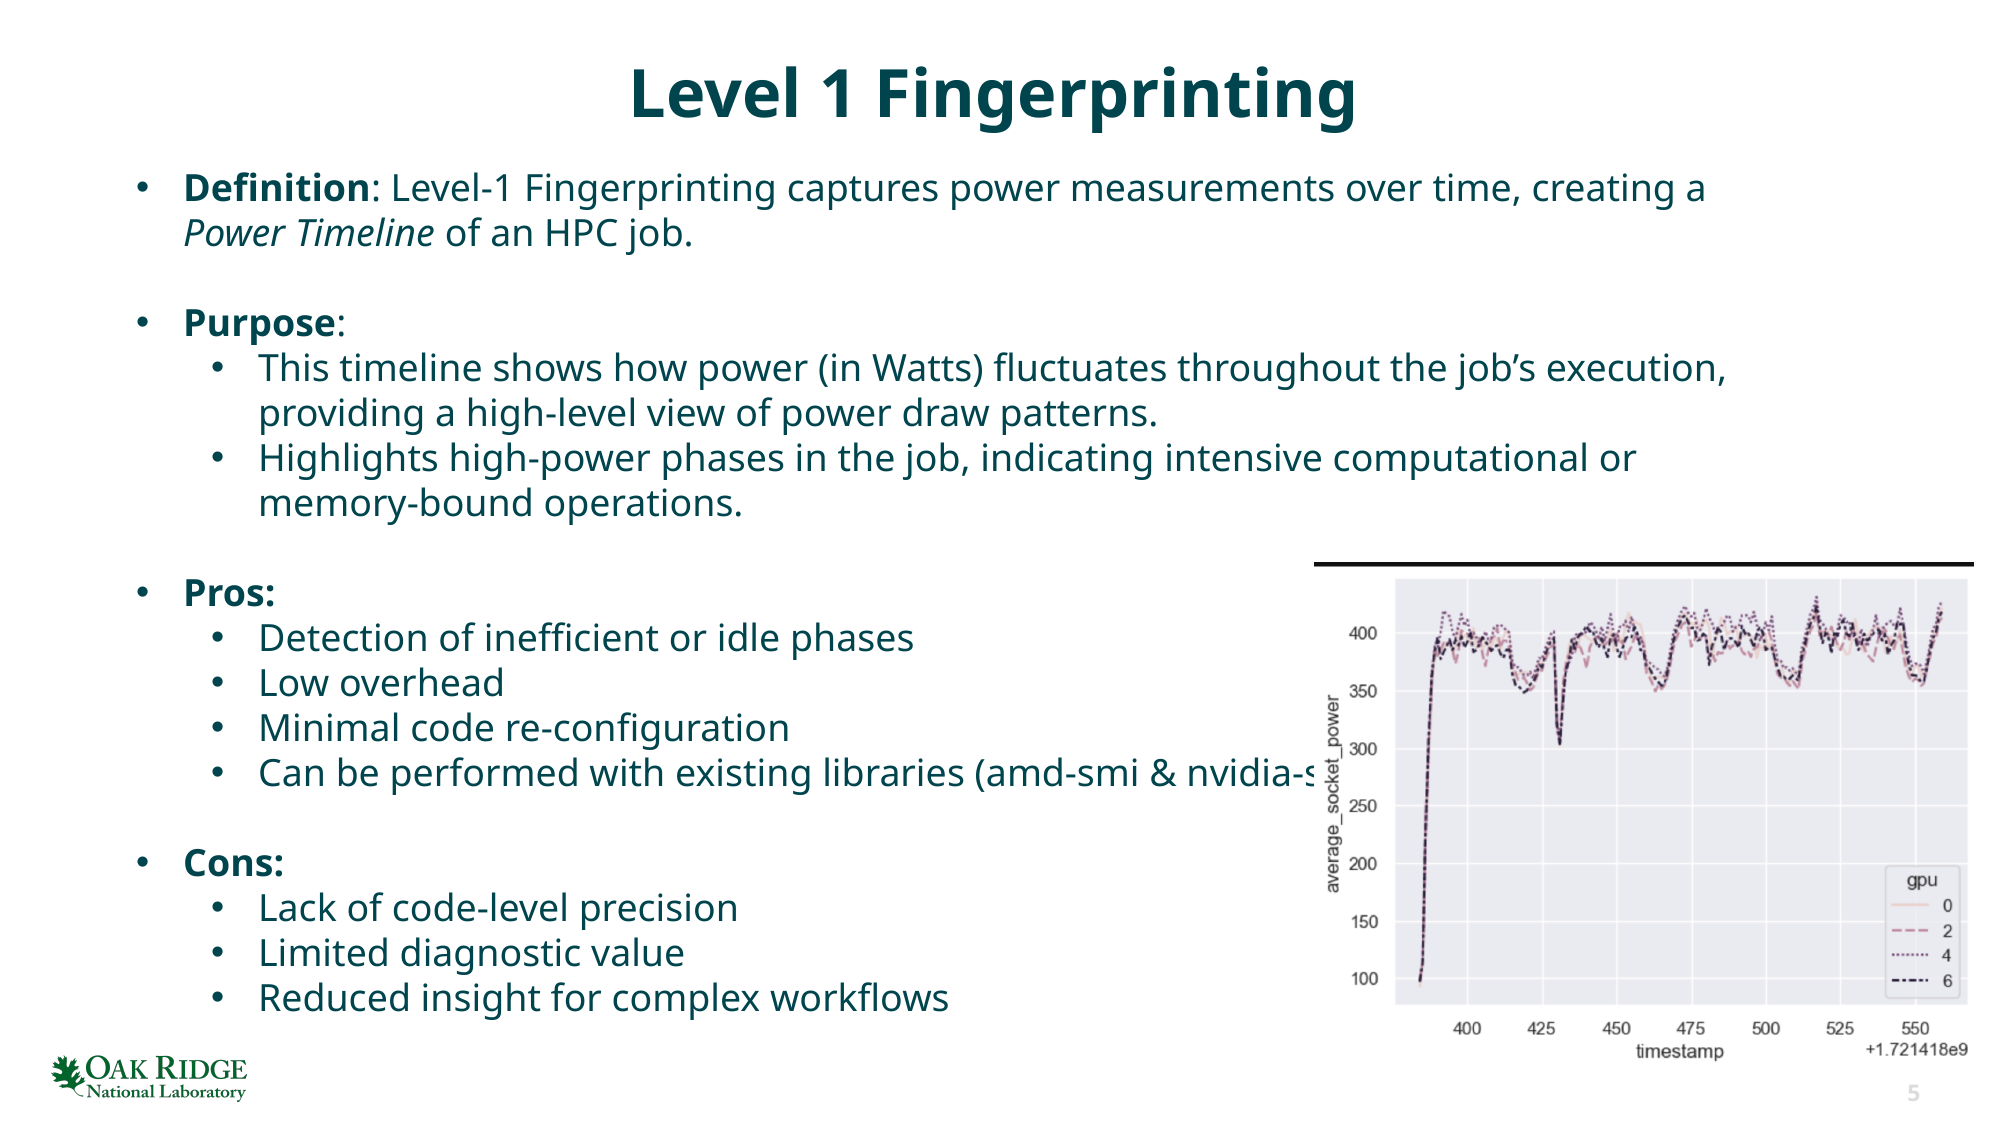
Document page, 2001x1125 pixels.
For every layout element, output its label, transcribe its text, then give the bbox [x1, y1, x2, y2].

picture [51, 1055, 121, 1102]
title Level 1 Fingerprinting [51, 59, 1937, 206]
text_box Definition: Level-1 Fingerprinting captures power measurements over time, creating a Power Timeline of an HPC job. Purpose: This timeline shows how power (in Watts) fluctuates throughout the job’s execution, providing a high-level view of power draw patterns. Highlights high-power phases in the job, indicating intensive computational or memory-bound operations. Pros: Detection of inefficient or idle phases Low overhead Minimal code re-configuration Can be performed with existing libraries (amd-smi & nvidia-smi) Cons: Lack of code-level precision Limited diagnostic value Reduced insight for complex workflows [121, 156, 1780, 1117]
picture [1314, 562, 1974, 1072]
